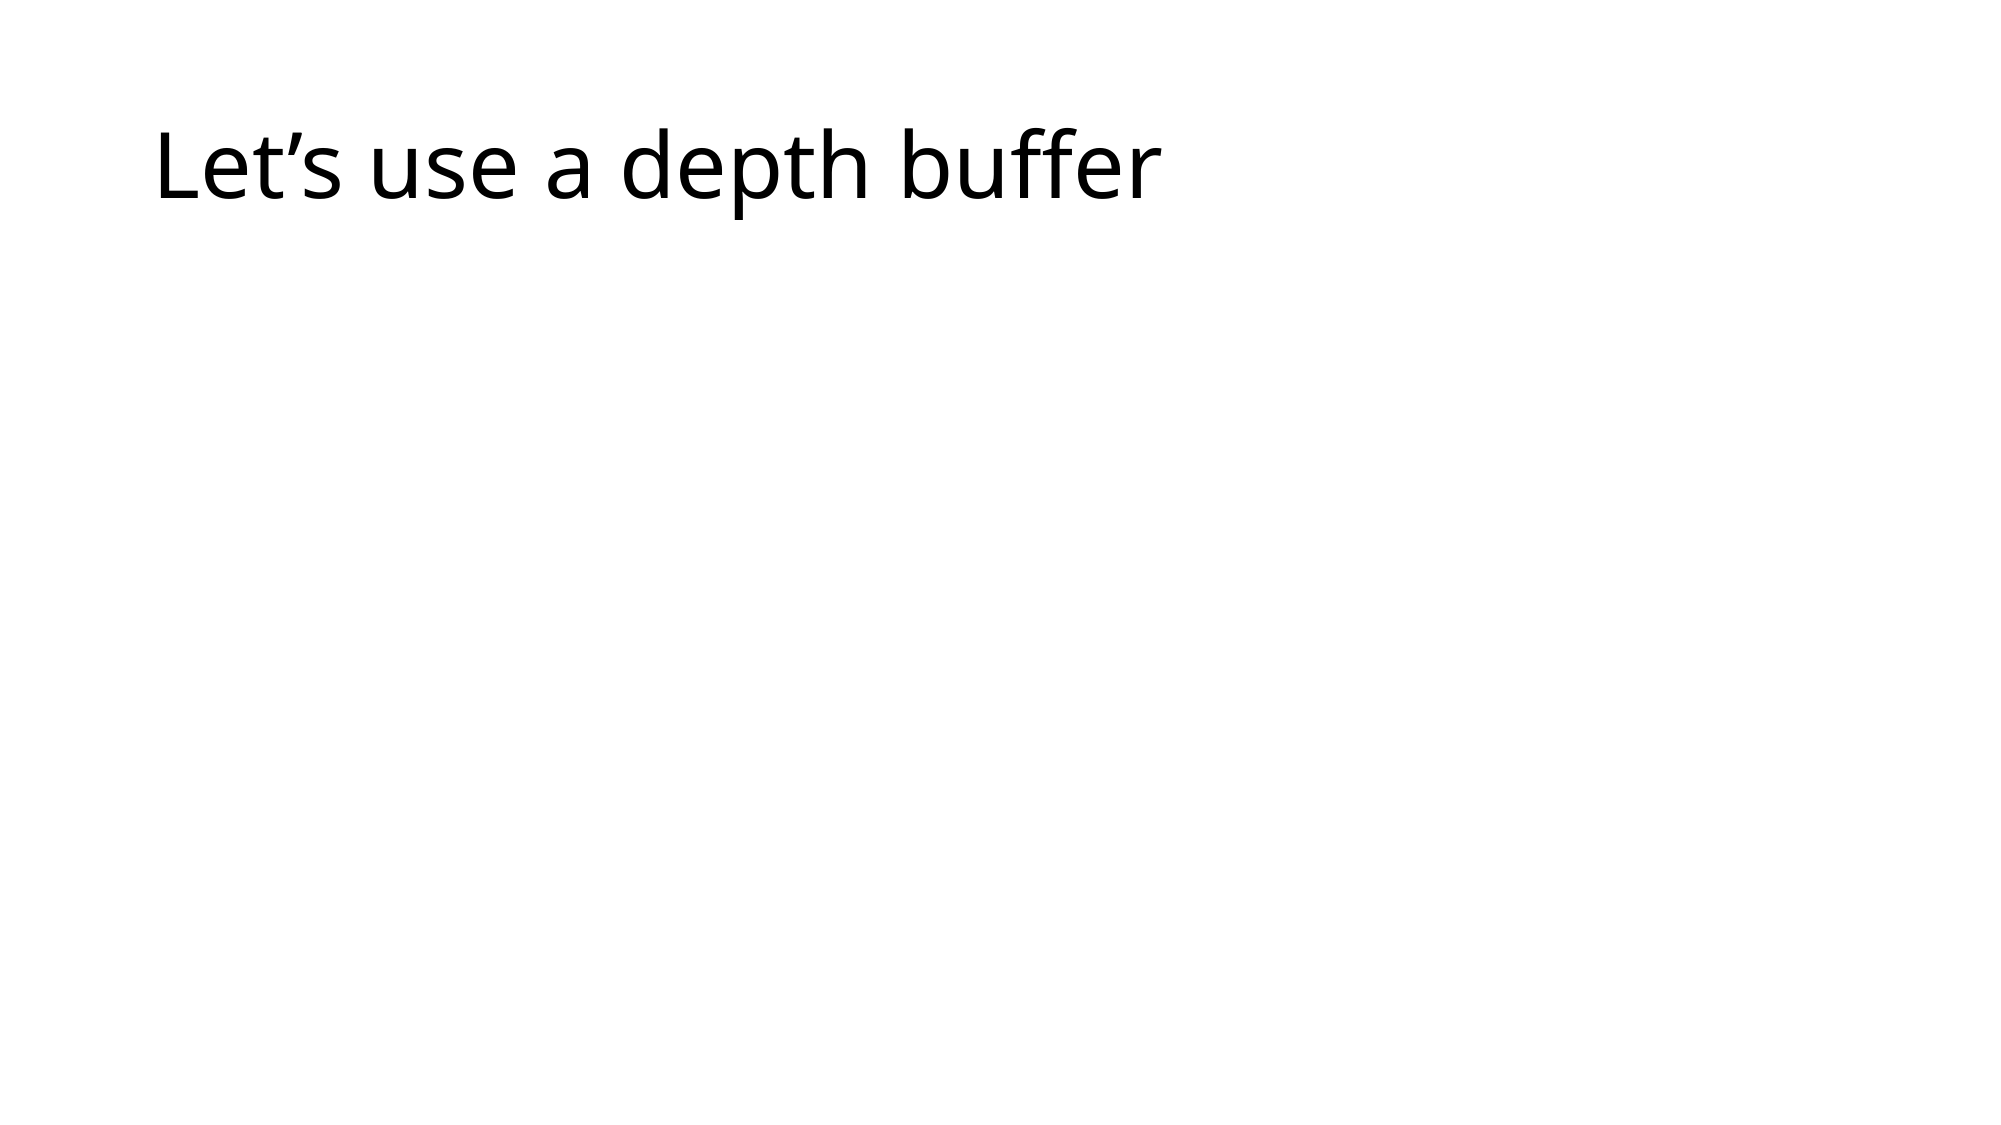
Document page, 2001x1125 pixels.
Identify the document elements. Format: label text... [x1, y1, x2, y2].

title Let’s use a depth buffer [137, 59, 1863, 278]
